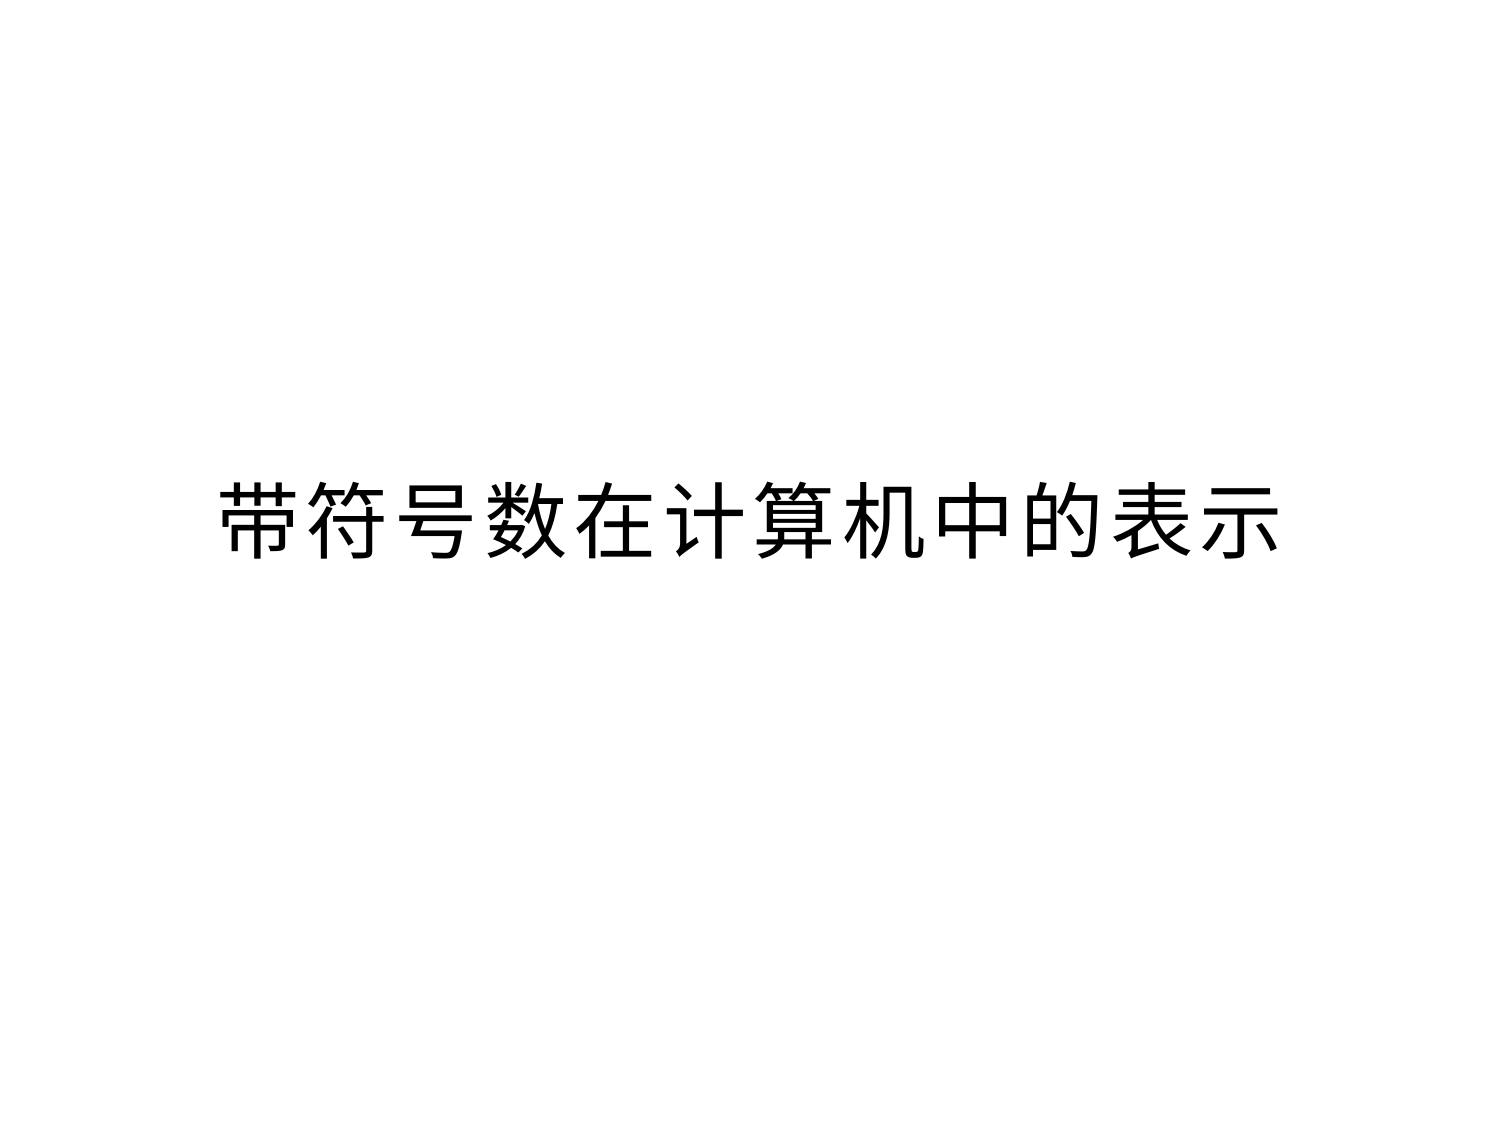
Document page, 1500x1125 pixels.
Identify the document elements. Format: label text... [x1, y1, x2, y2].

text_box 带符号数在计算机中的表示 [201, 461, 1299, 577]
